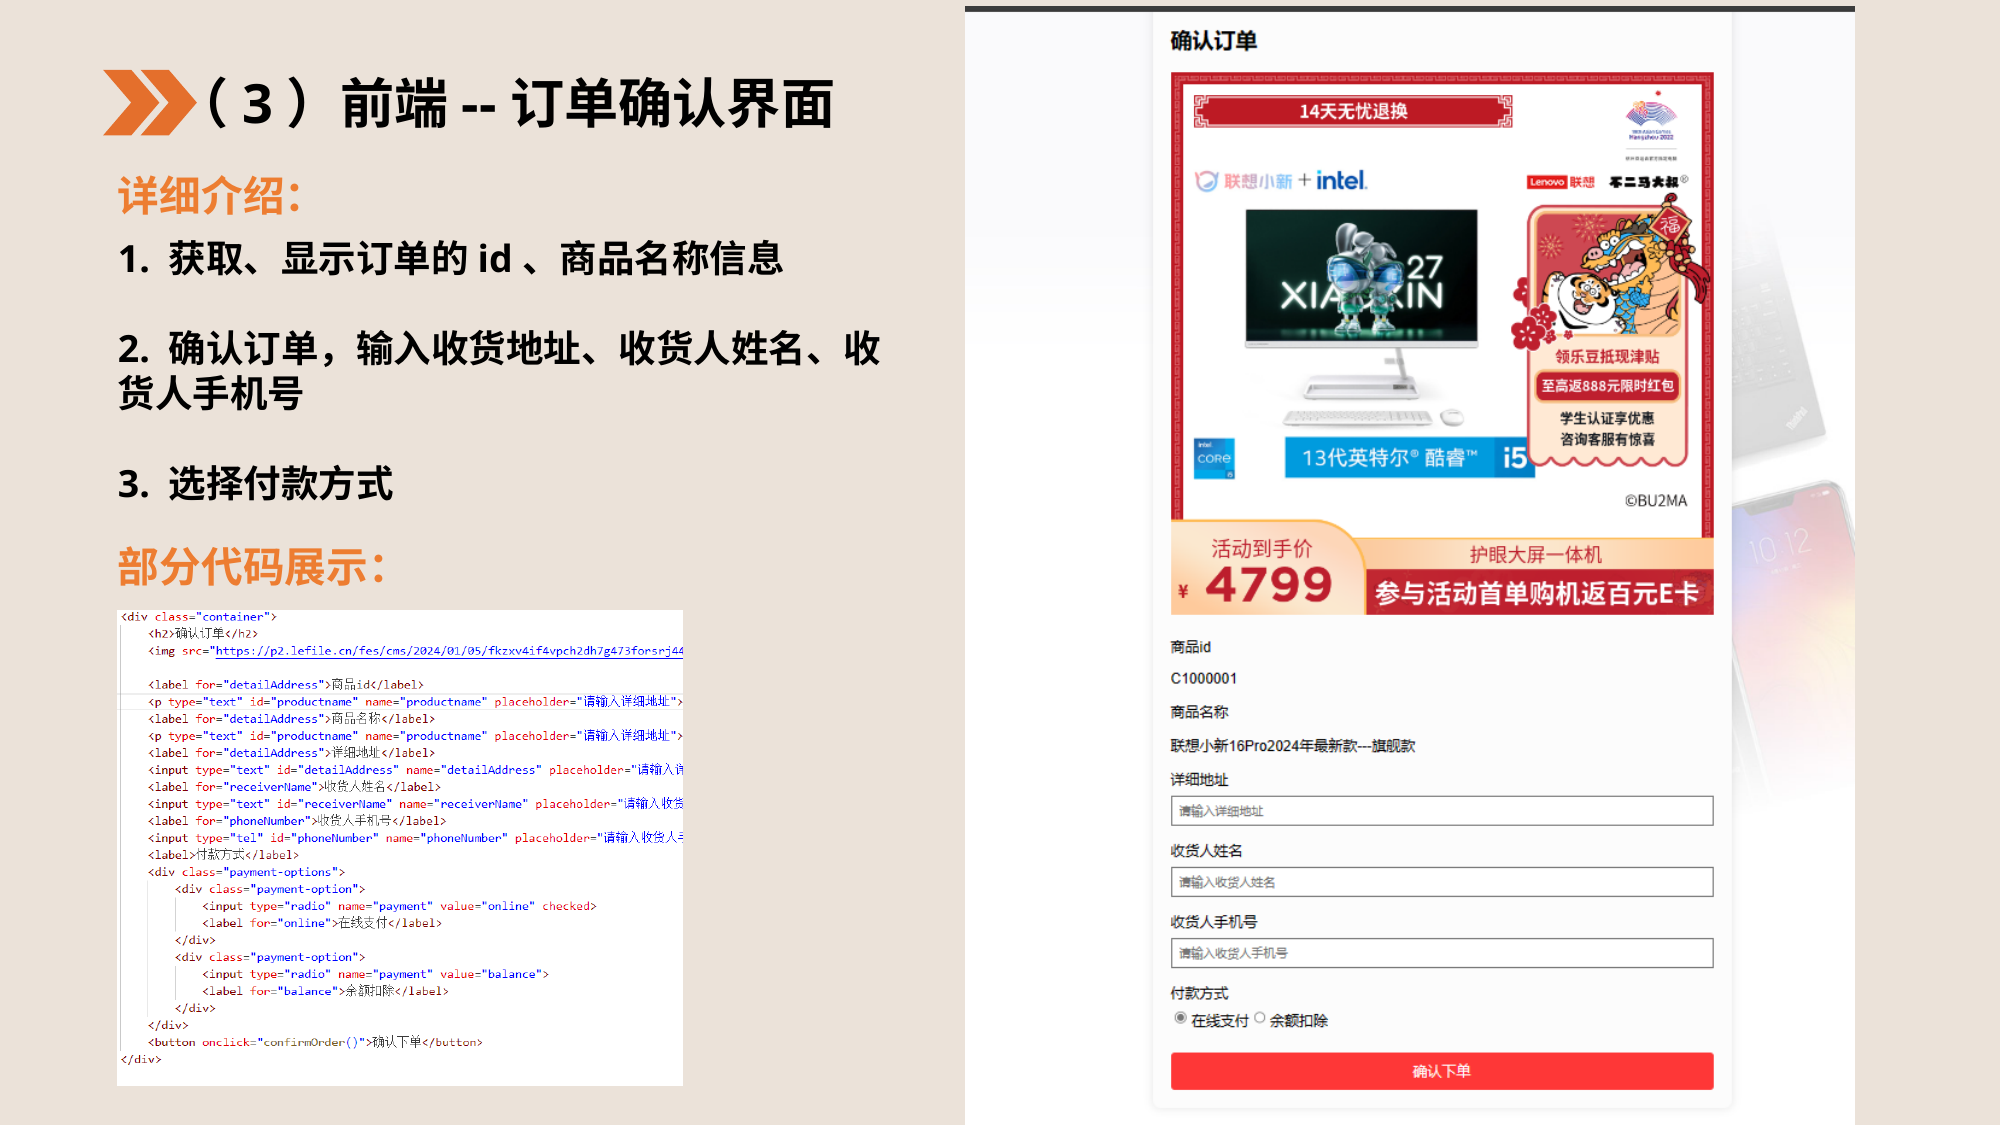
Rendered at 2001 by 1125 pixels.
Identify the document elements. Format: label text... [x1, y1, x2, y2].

text_box 部分代码展示： [103, 533, 531, 598]
text_box 详细介绍： [103, 162, 531, 227]
text_box 1. 获取、显示订单的id、商品名称信息 2. 确认订单，输入收货地址、收货人姓名、收货人手机号 3. 选择付款方式 [103, 227, 929, 504]
picture [117, 610, 683, 1086]
text_box [138, 112, 171, 137]
picture [965, 6, 1855, 1125]
text_box [0, 0, 2000, 1125]
text_box [100, 68, 159, 137]
text_box （3）前端--订单确认界面 [159, 69, 851, 135]
text_box [138, 68, 170, 93]
